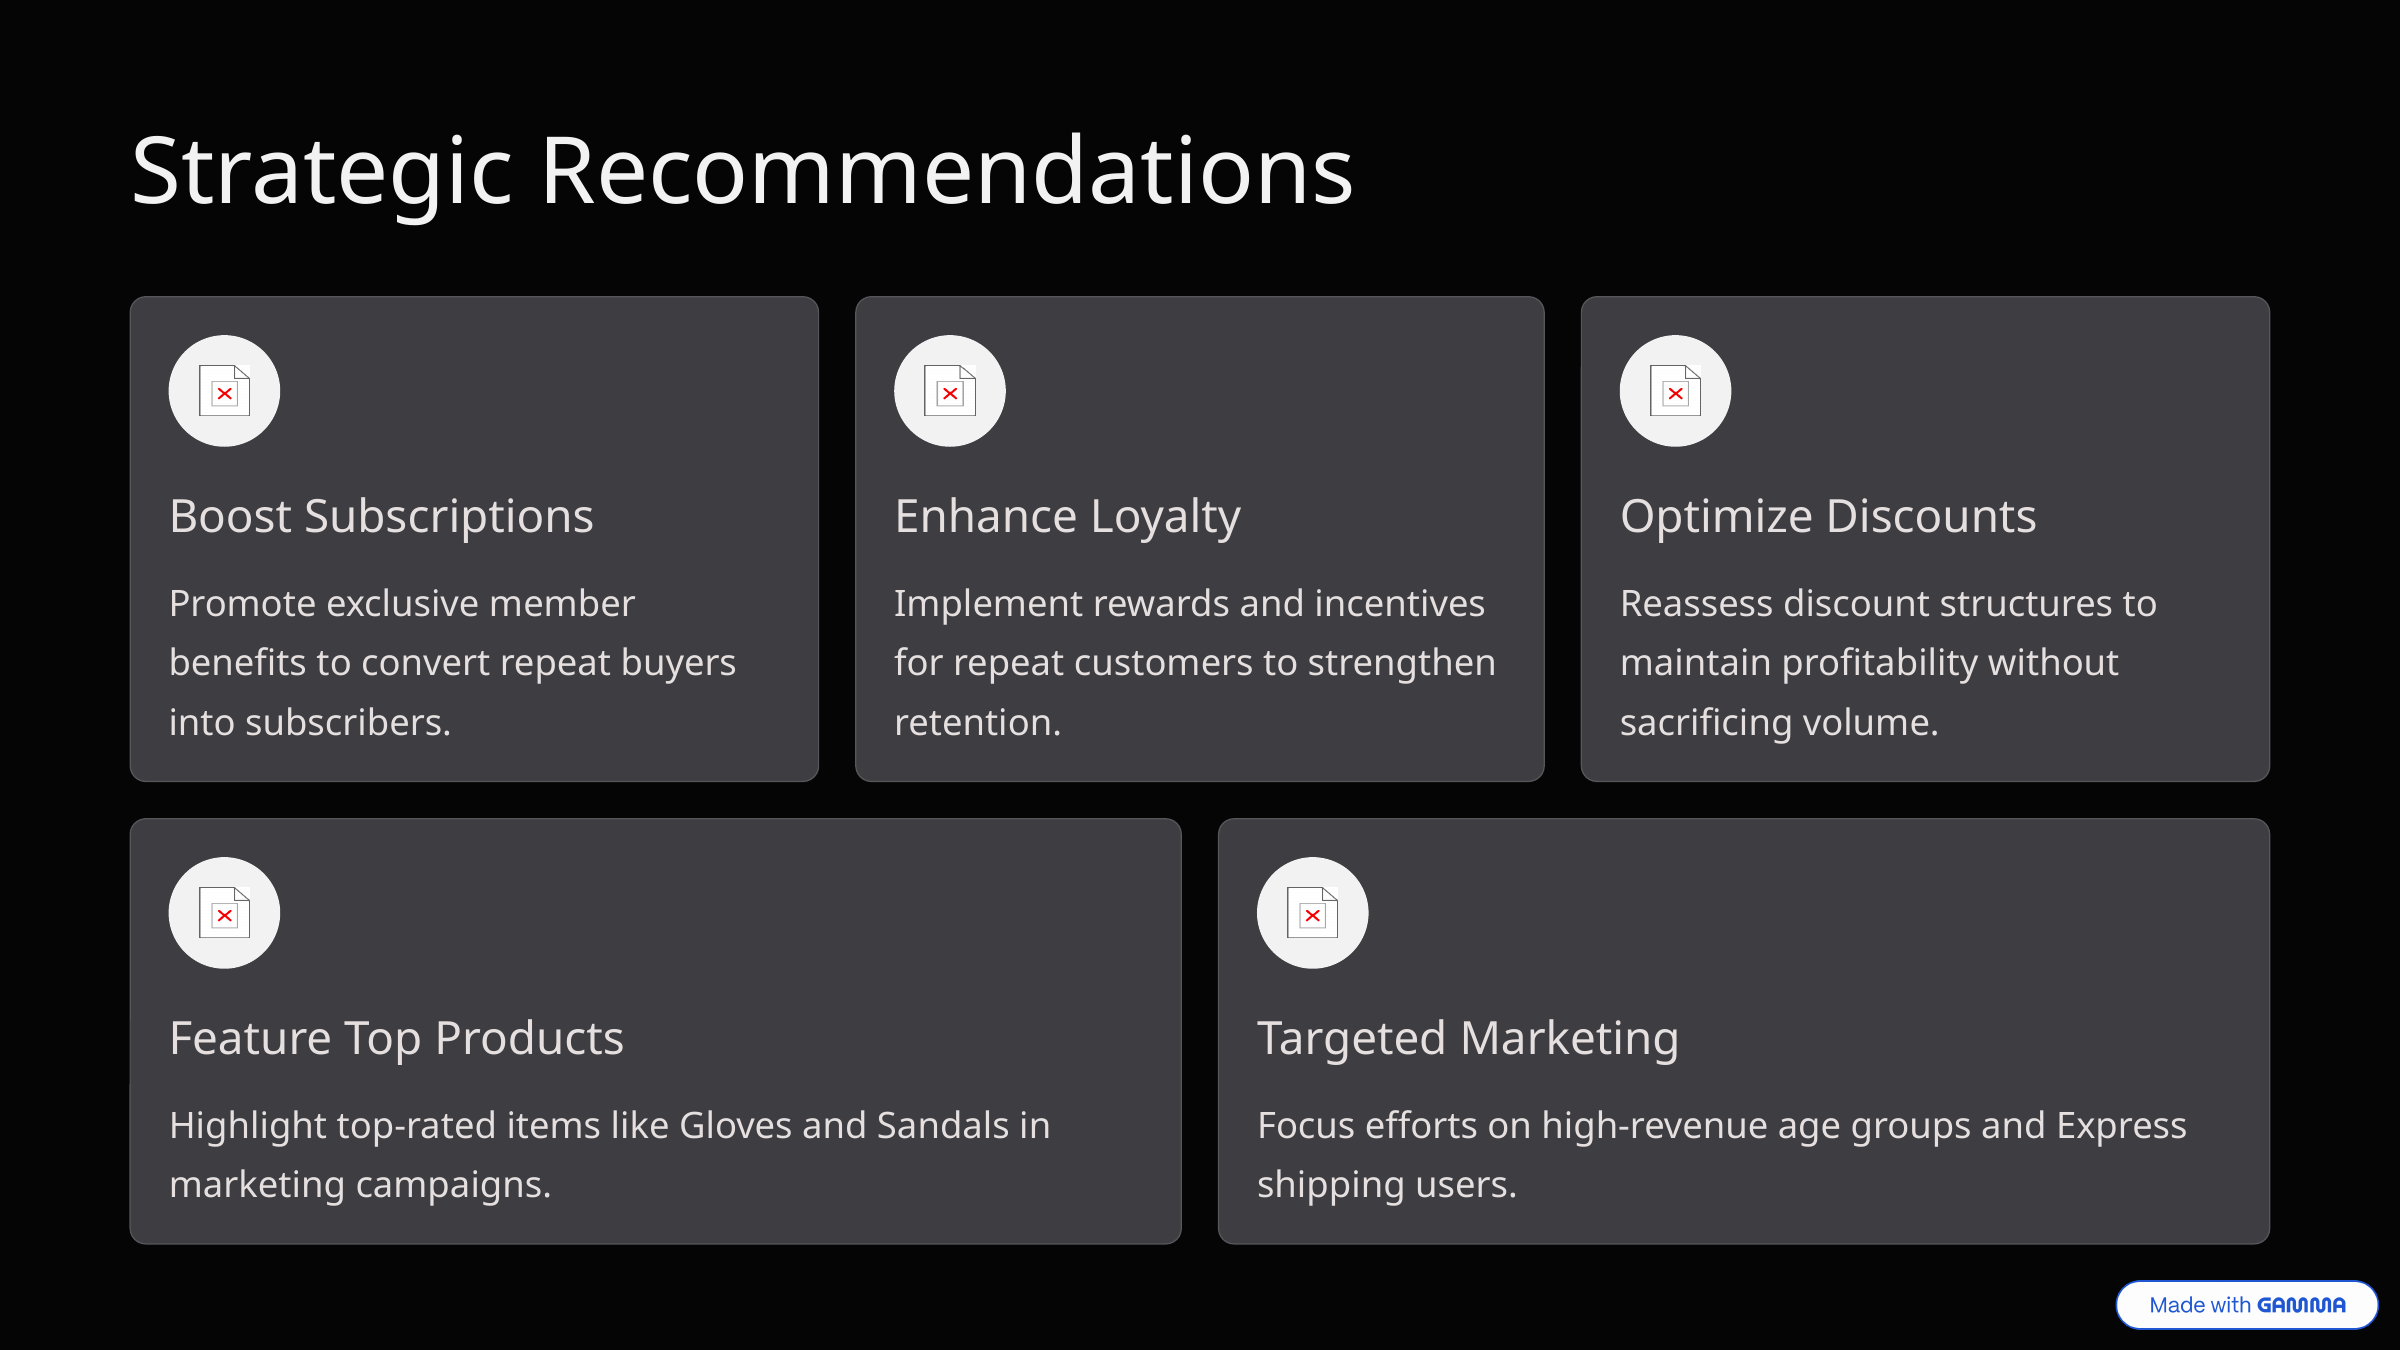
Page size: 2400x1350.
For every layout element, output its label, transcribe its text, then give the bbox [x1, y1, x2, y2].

picture [199, 887, 250, 938]
text_box Promote exclusive member benefits to convert repeat buyers into subscribers. [168, 564, 781, 743]
text_box Reassess discount structures to maintain profitability without sacrificing volume. [1619, 564, 2232, 743]
text_box [855, 296, 1545, 782]
picture [1650, 365, 1701, 416]
text_box [1256, 857, 1369, 969]
text_box [1581, 296, 2270, 782]
text_box Enhance Loyalty [894, 483, 1360, 543]
text_box Targeted Marketing [1256, 1005, 1723, 1064]
picture [1287, 887, 1338, 938]
text_box Strategic Recommendations [130, 106, 1453, 223]
text_box Implement rewards and incentives for repeat customers to strengthen retention. [894, 564, 1506, 743]
picture [924, 365, 976, 416]
text_box [130, 818, 1182, 1244]
text_box [168, 335, 281, 447]
text_box [894, 335, 1006, 447]
text_box [168, 857, 281, 969]
text_box [1218, 818, 2270, 1244]
text_box [130, 296, 819, 782]
text_box Boost Subscriptions [168, 483, 634, 543]
picture [199, 365, 250, 416]
text_box [1619, 335, 1732, 447]
text_box Feature Top Products [168, 1005, 657, 1064]
text_box Optimize Discounts [1619, 483, 2085, 543]
text_box Highlight top-rated items like Gloves and Sandals in marketing campaigns. [168, 1086, 1143, 1206]
picture [2106, 1271, 2389, 1339]
text_box Focus efforts on high-revenue age groups and Express shipping users. [1257, 1086, 2232, 1206]
